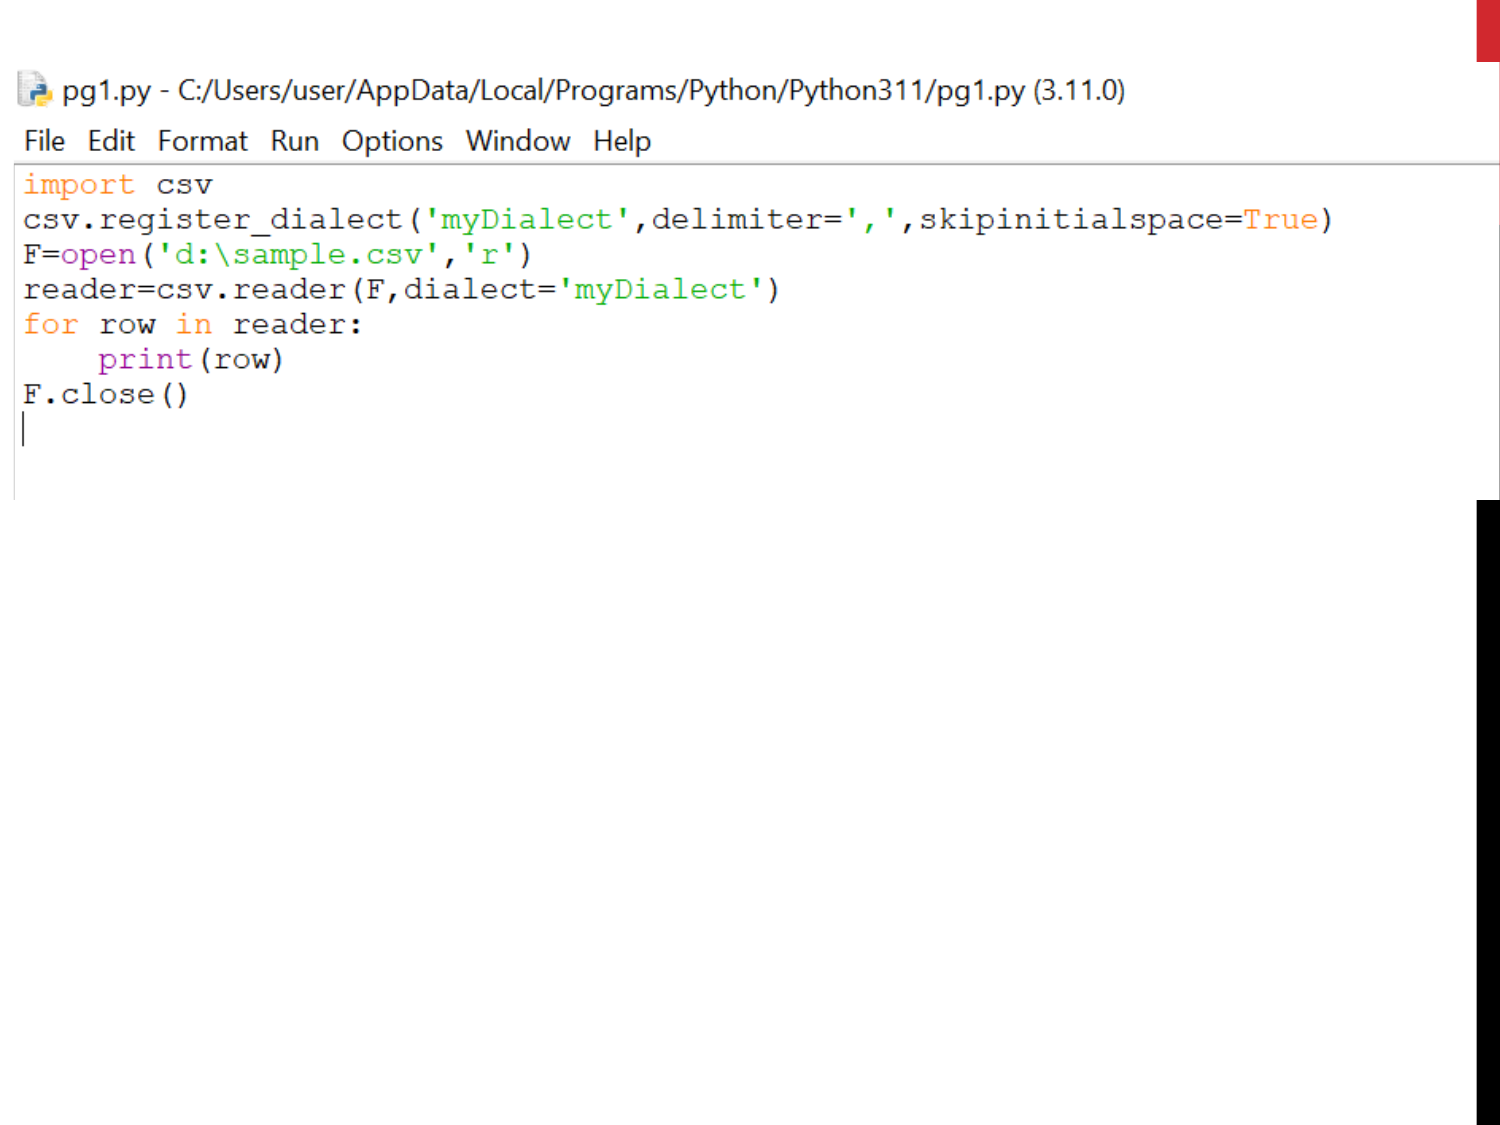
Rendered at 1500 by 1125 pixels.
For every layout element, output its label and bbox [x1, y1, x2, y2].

picture [13, 61, 1500, 501]
